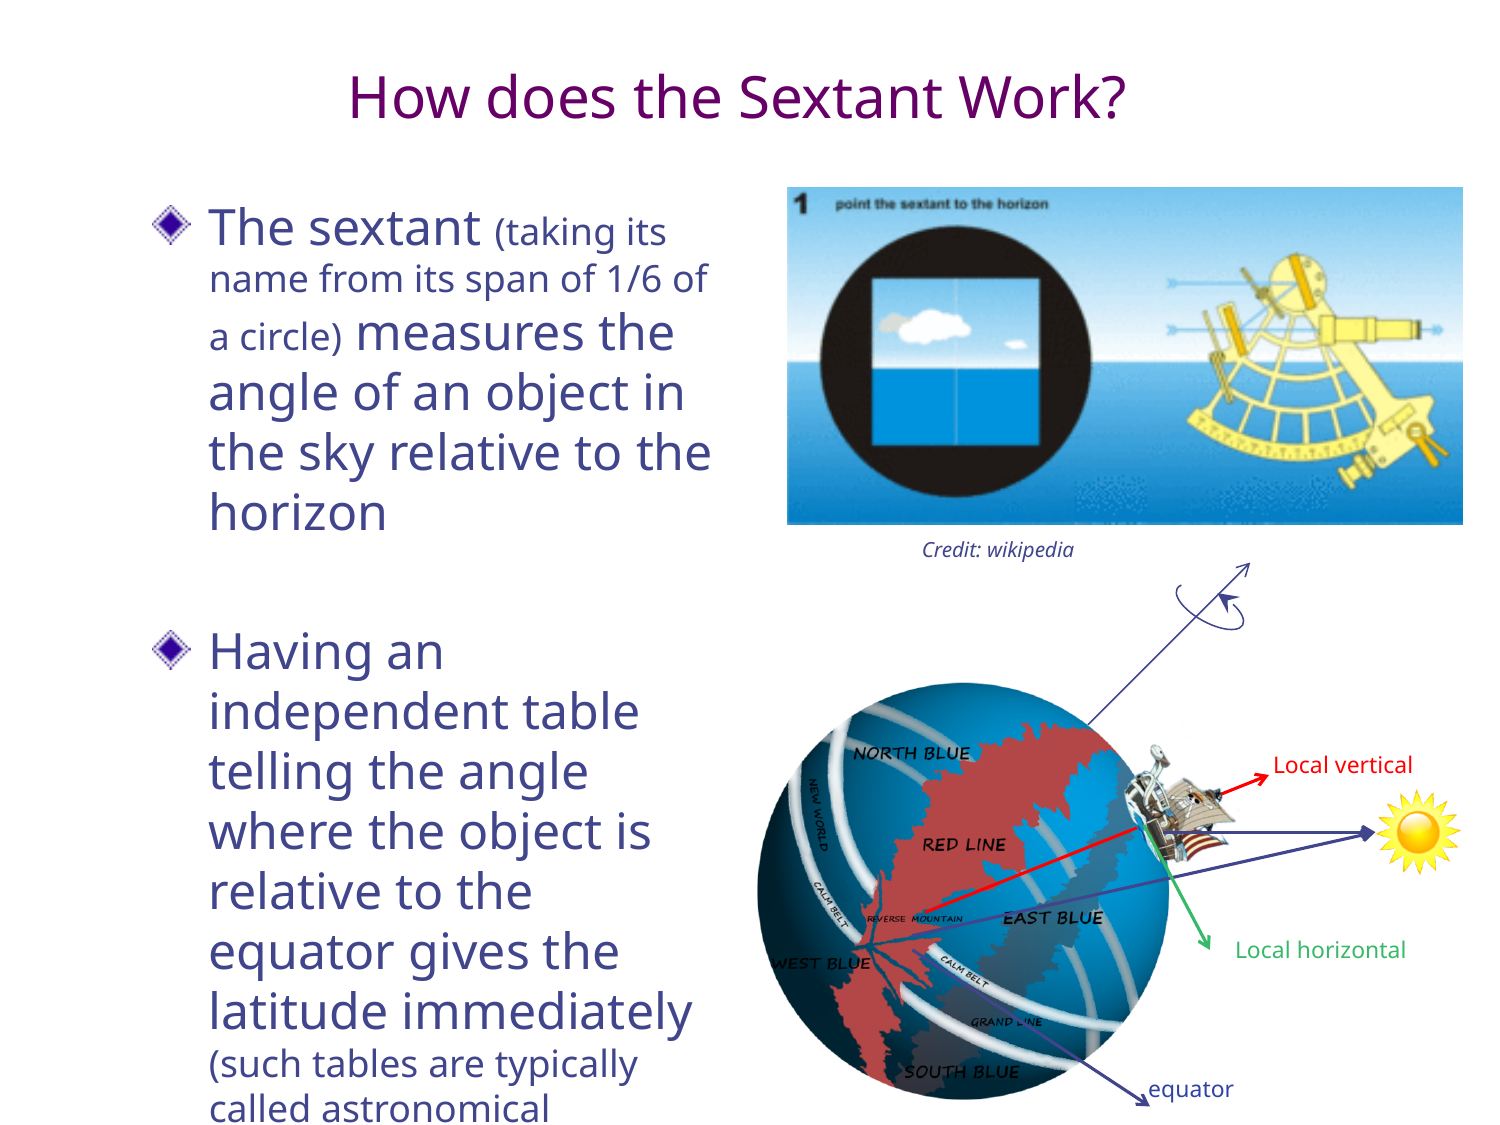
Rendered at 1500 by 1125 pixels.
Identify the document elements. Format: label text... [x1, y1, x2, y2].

picture [152, 205, 191, 245]
list The sextant (taking its name from its span of 1/6 of a circle) measures the angle of an object in the sky relative to the horizon Having an independent table telling the angle where the object is relative to the equator gives the latitude immediately (such tables are typically called astronomical almanacs) [137, 187, 738, 1063]
title How does the Sextant Work? [99, 50, 1375, 138]
picture [152, 630, 191, 670]
text_box Credit: wikipedia [907, 535, 1260, 560]
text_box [749, 562, 1462, 1111]
picture [787, 187, 1463, 526]
